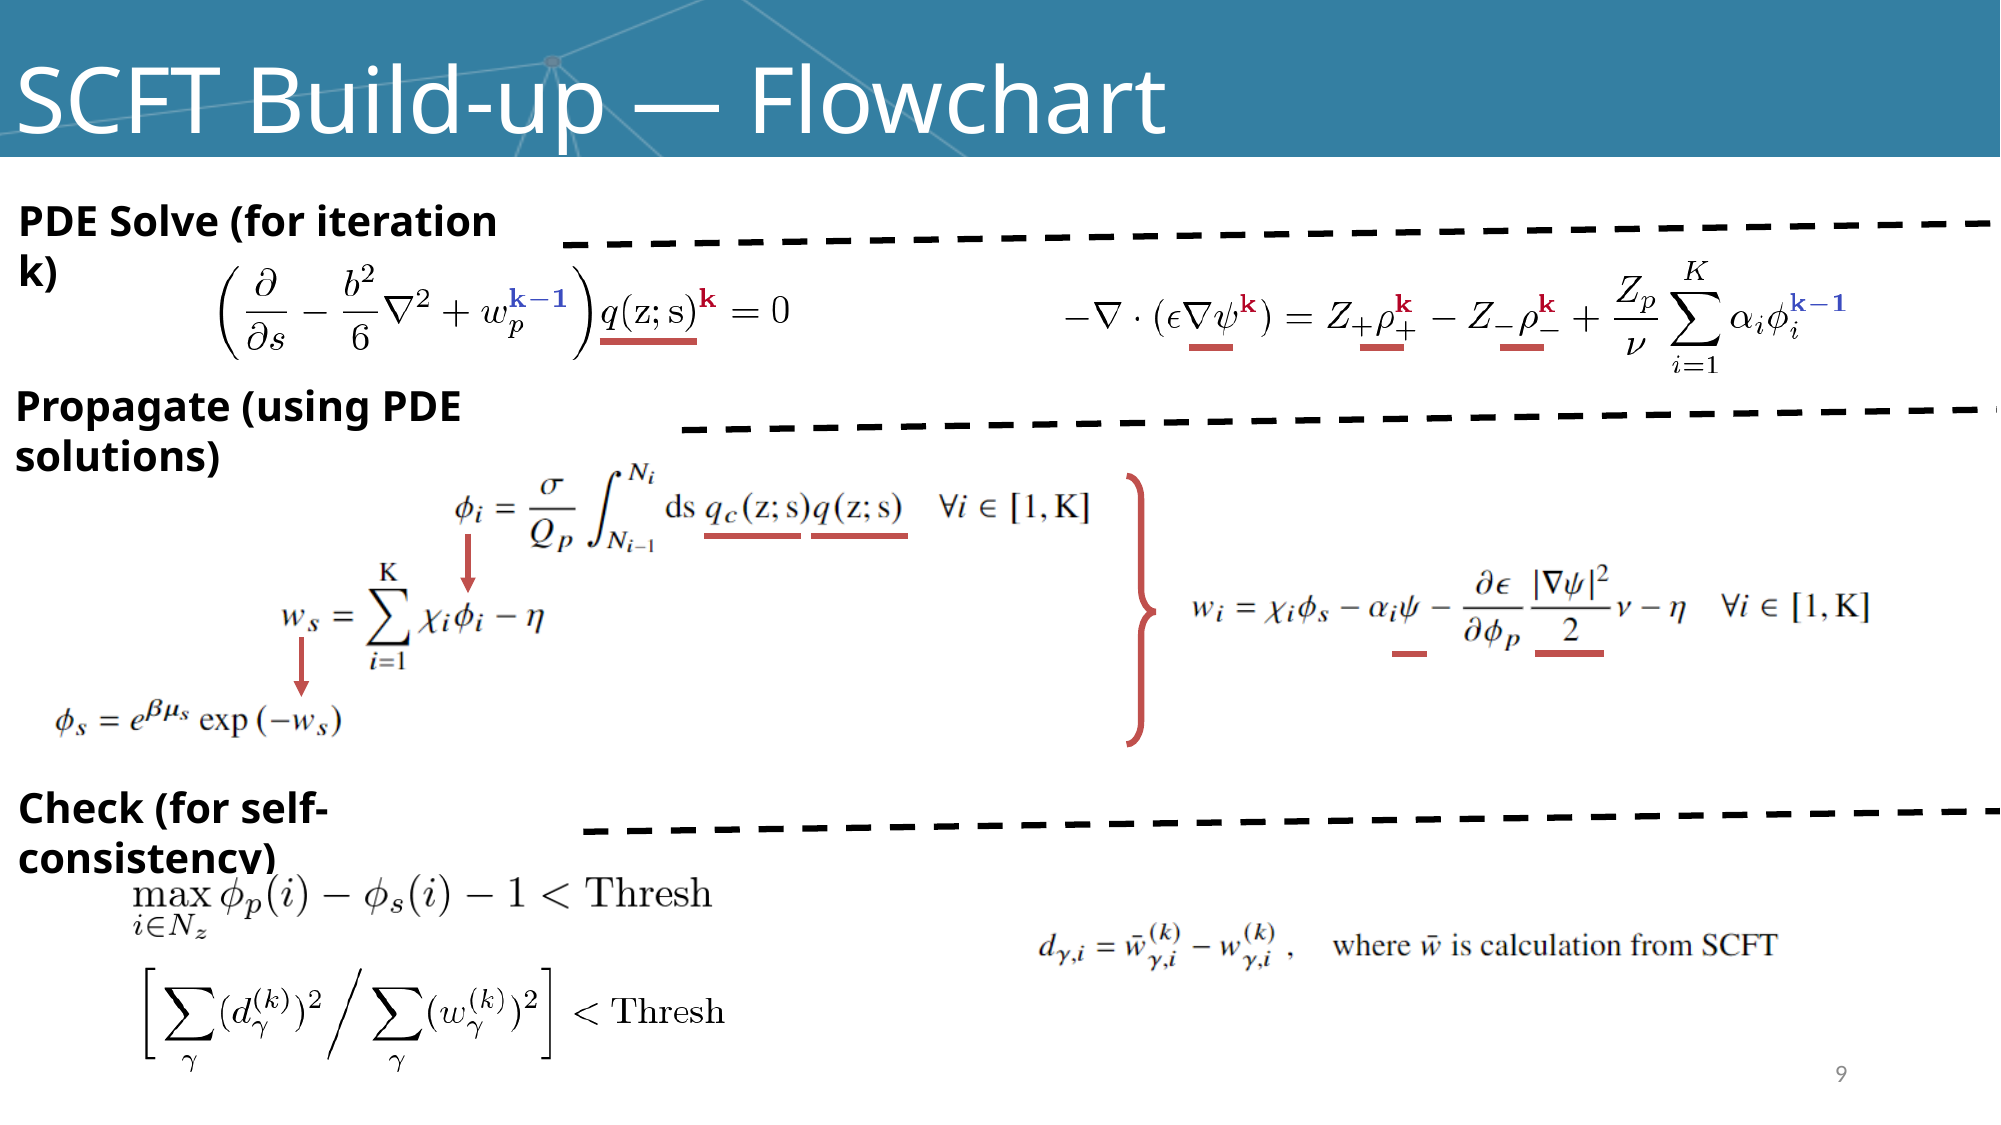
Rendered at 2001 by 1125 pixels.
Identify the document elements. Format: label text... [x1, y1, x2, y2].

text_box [583, 807, 2000, 812]
picture [1163, 562, 1886, 665]
picture [145, 967, 725, 1072]
slide_number 9 [1412, 1042, 1863, 1103]
text_box Check (for self-consistency) [3, 774, 584, 890]
picture [25, 687, 761, 756]
picture [133, 874, 713, 939]
title SCFT Build-up — Flowchart [0, 22, 1725, 154]
picture [1065, 261, 1846, 373]
picture [254, 458, 1157, 682]
picture [218, 264, 789, 361]
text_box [563, 220, 2000, 224]
text_box [1126, 571, 1156, 745]
text_box Propagate (using PDE solutions) [0, 372, 682, 488]
picture [996, 917, 1784, 981]
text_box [681, 405, 1997, 410]
text_box PDE Solve (for iteration k) [3, 187, 564, 303]
